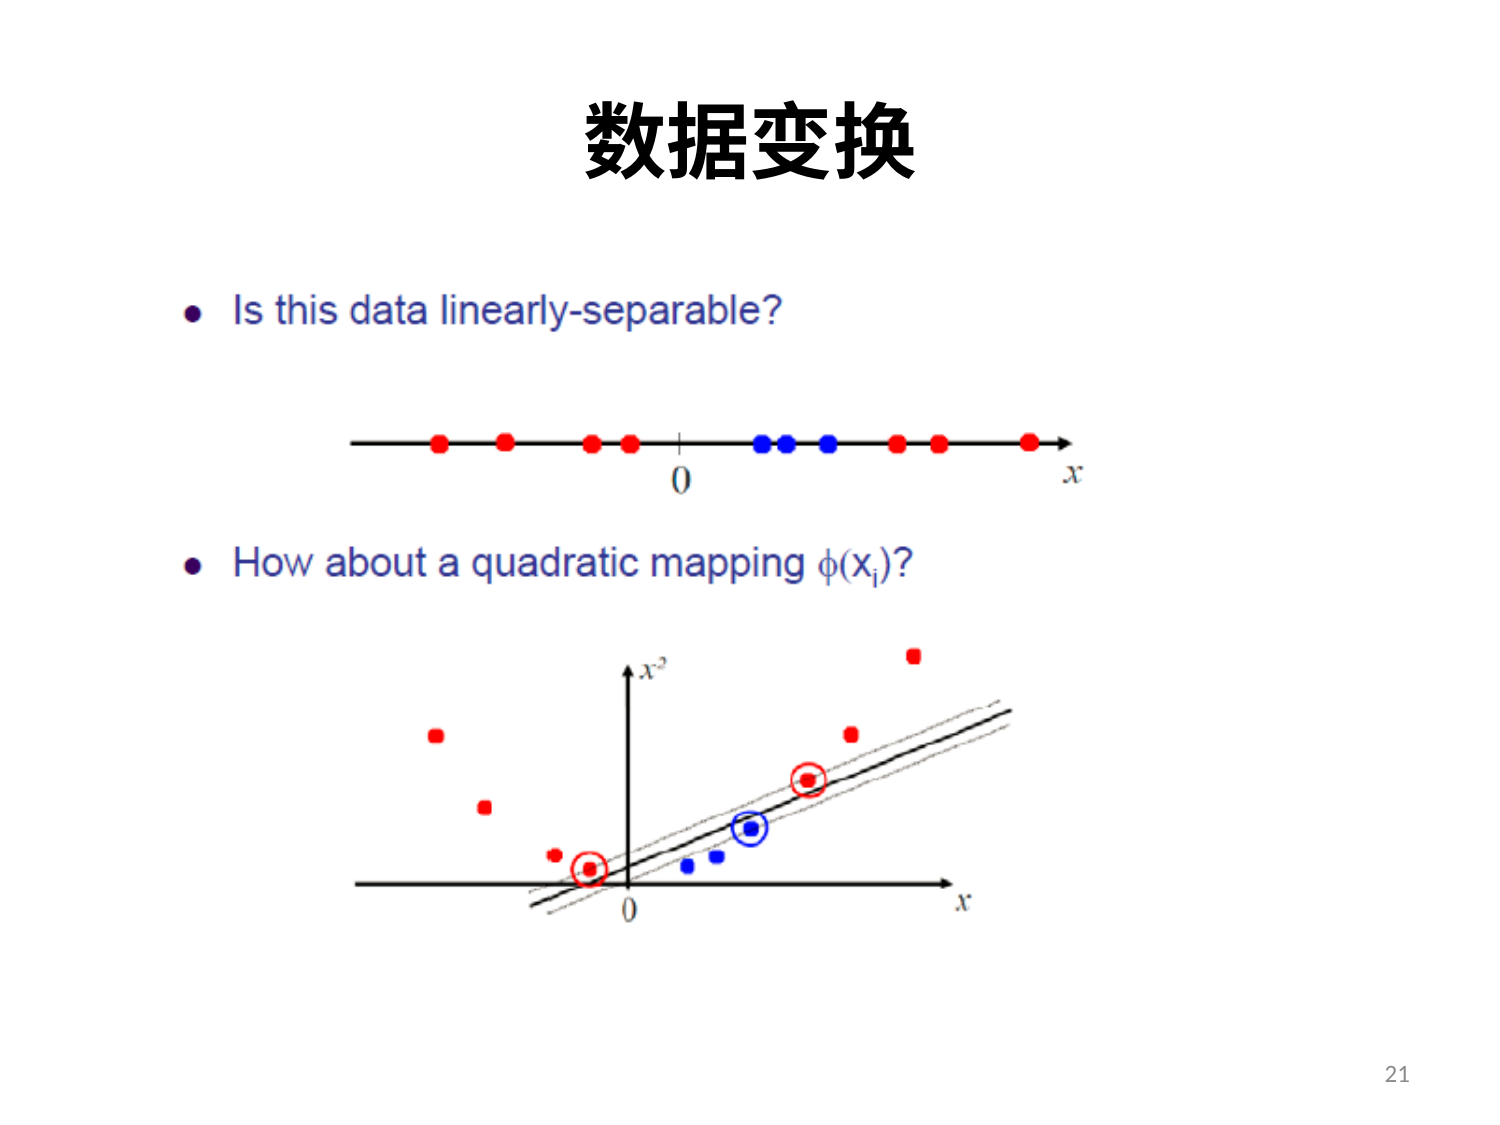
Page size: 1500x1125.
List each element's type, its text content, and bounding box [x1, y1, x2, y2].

title 数据变换 [75, 45, 1425, 233]
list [167, 276, 1157, 960]
slide_number 21 [1074, 1042, 1425, 1103]
